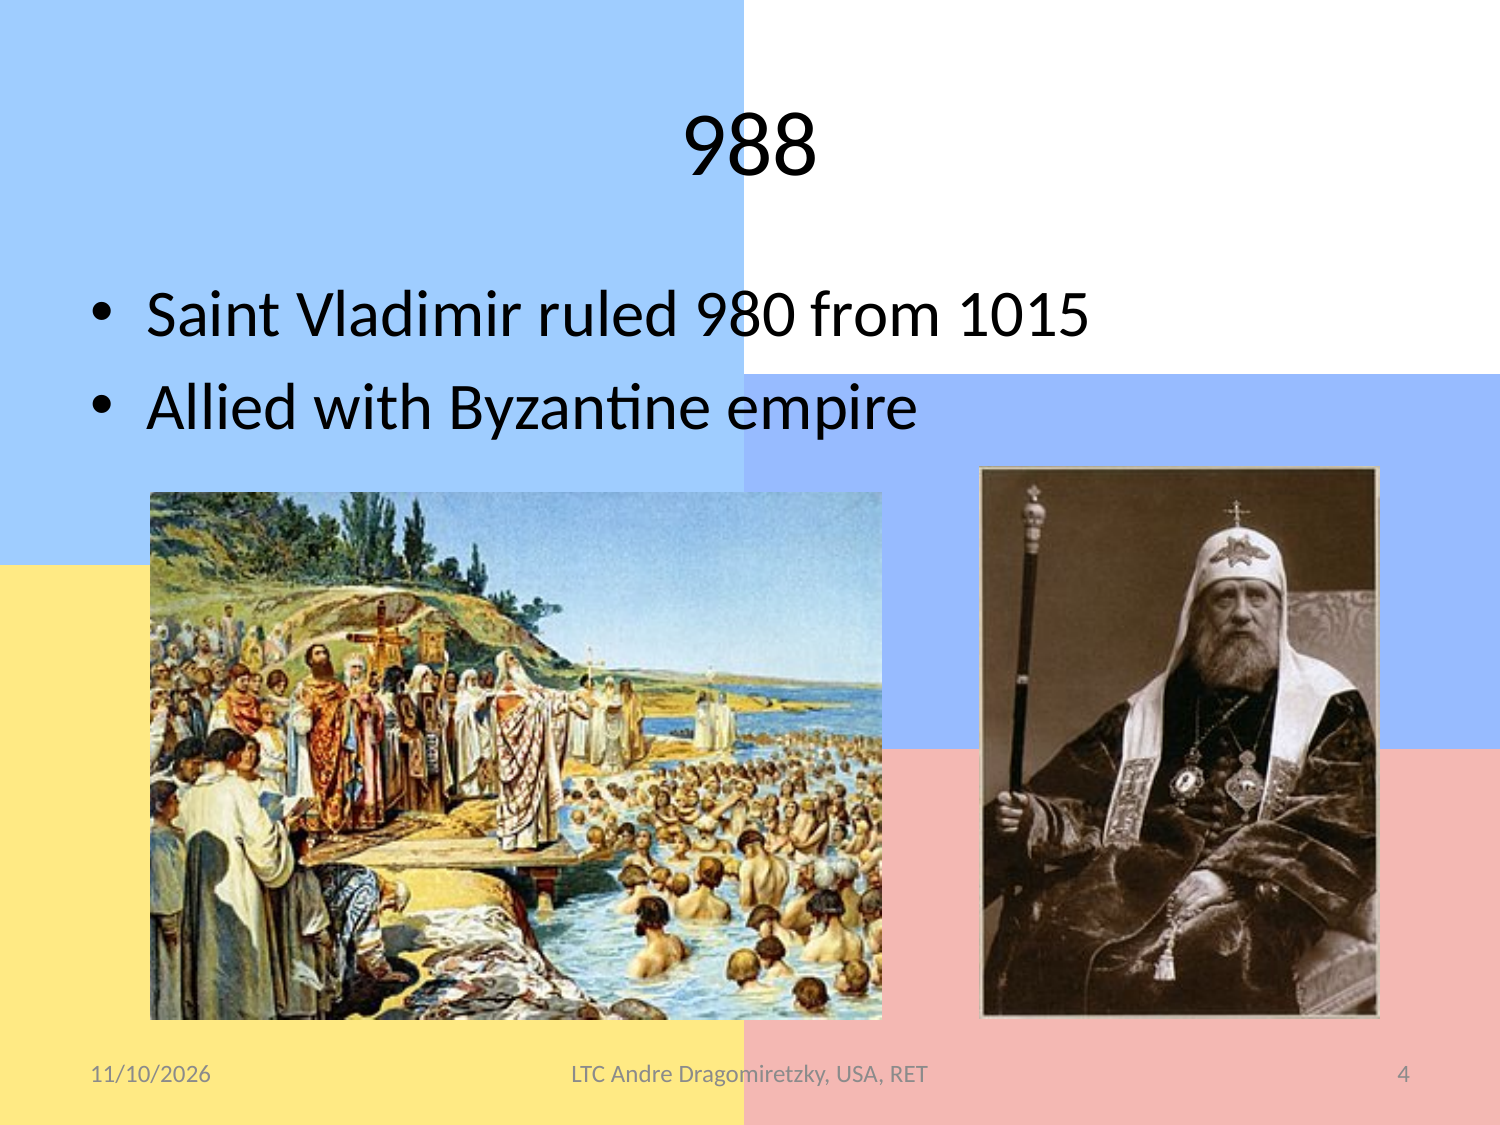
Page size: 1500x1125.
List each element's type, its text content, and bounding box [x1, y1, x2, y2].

slide_number 4 [1074, 1042, 1425, 1103]
title 988 [75, 45, 1425, 233]
picture [0, 0, 1500, 1125]
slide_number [75, 1042, 425, 1103]
list Saint Vladimir ruled 980 from 1015 Allied with Byzantine empire [75, 262, 1385, 1005]
footer LTC Andre Dragomiretzky, USA, RET [512, 1042, 988, 1103]
